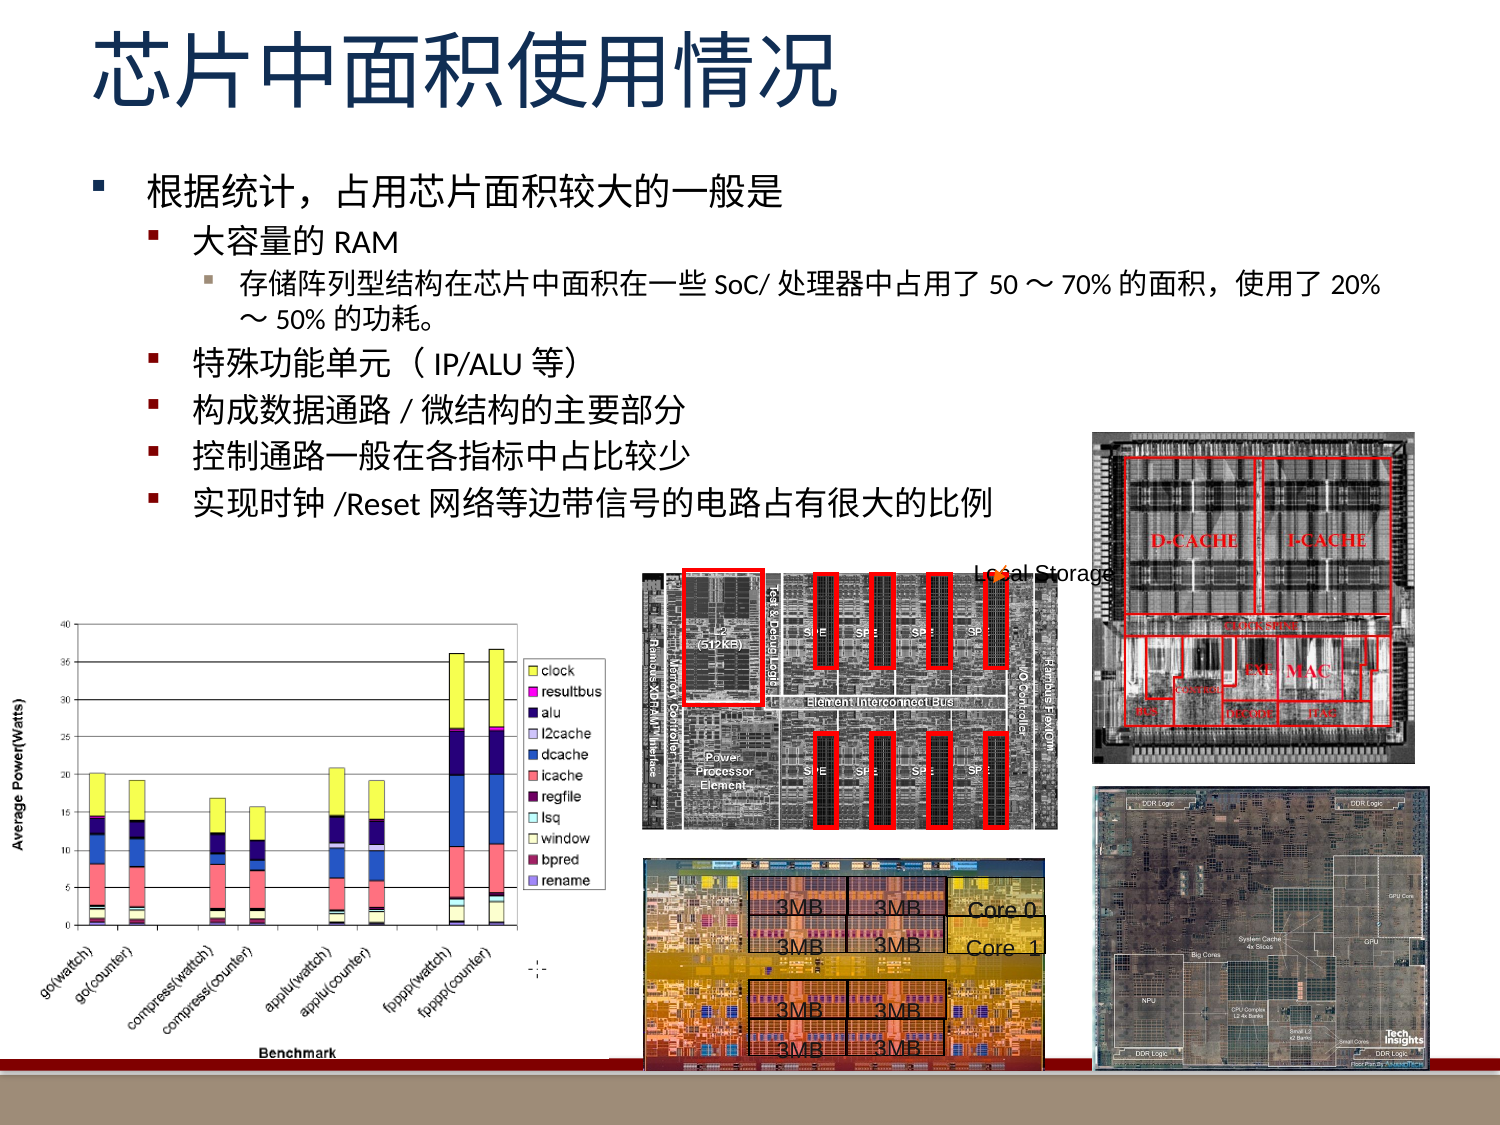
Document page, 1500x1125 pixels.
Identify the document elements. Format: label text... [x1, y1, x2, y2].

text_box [631, 550, 1105, 835]
list 根据统计，占用芯片面积较大的一般是 大容量的RAM 存储阵列型结构在芯片中面积在一些SoC/处理器中占用了50～70%的面积，使用了20%～50%的功耗。 特殊功能单元（IP/ALU等） 构成数据通路/微结构的主要部分 控制通路一般在各指标中占比较少 实现时钟/Reset网络等边带信号的电路占有很大的比例 [74, 160, 1426, 1036]
picture [1092, 432, 1416, 764]
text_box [643, 857, 1046, 1071]
picture [0, 609, 610, 1059]
title 芯片中面积使用情况 [74, 0, 1426, 138]
picture [1092, 786, 1430, 1071]
